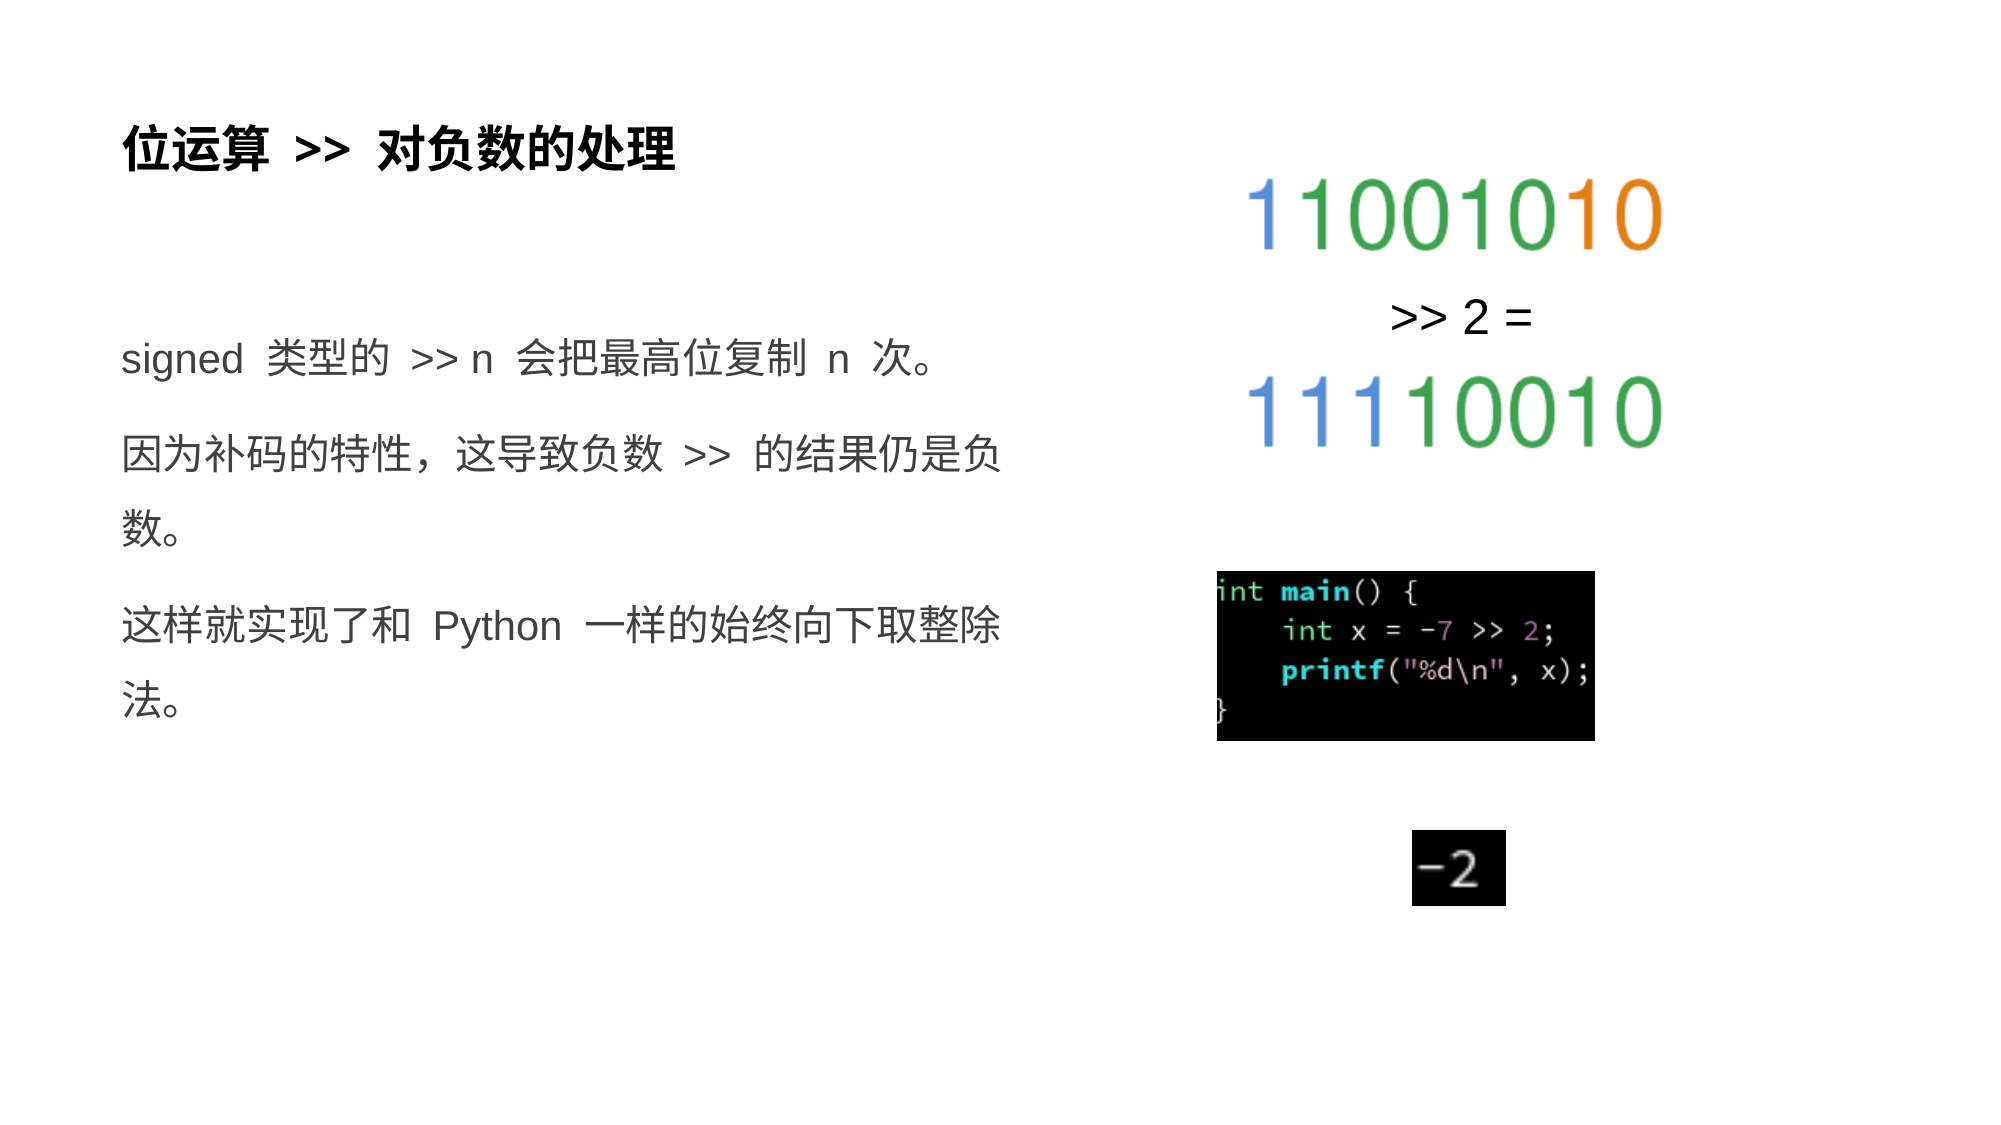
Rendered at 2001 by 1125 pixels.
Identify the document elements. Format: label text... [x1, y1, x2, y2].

title 位运算 >> 对负数的处理 [106, 42, 1832, 260]
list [1217, 571, 1595, 741]
picture [1411, 830, 1506, 906]
list signed 类型的 >> n 会把最高位复制 n 次。 因为补码的特性，这导致负数 >> 的结果仍是负数。 这样就实现了和 Python 一样的始终向下取整除法。 [106, 299, 1058, 1014]
picture [1213, 143, 1683, 486]
